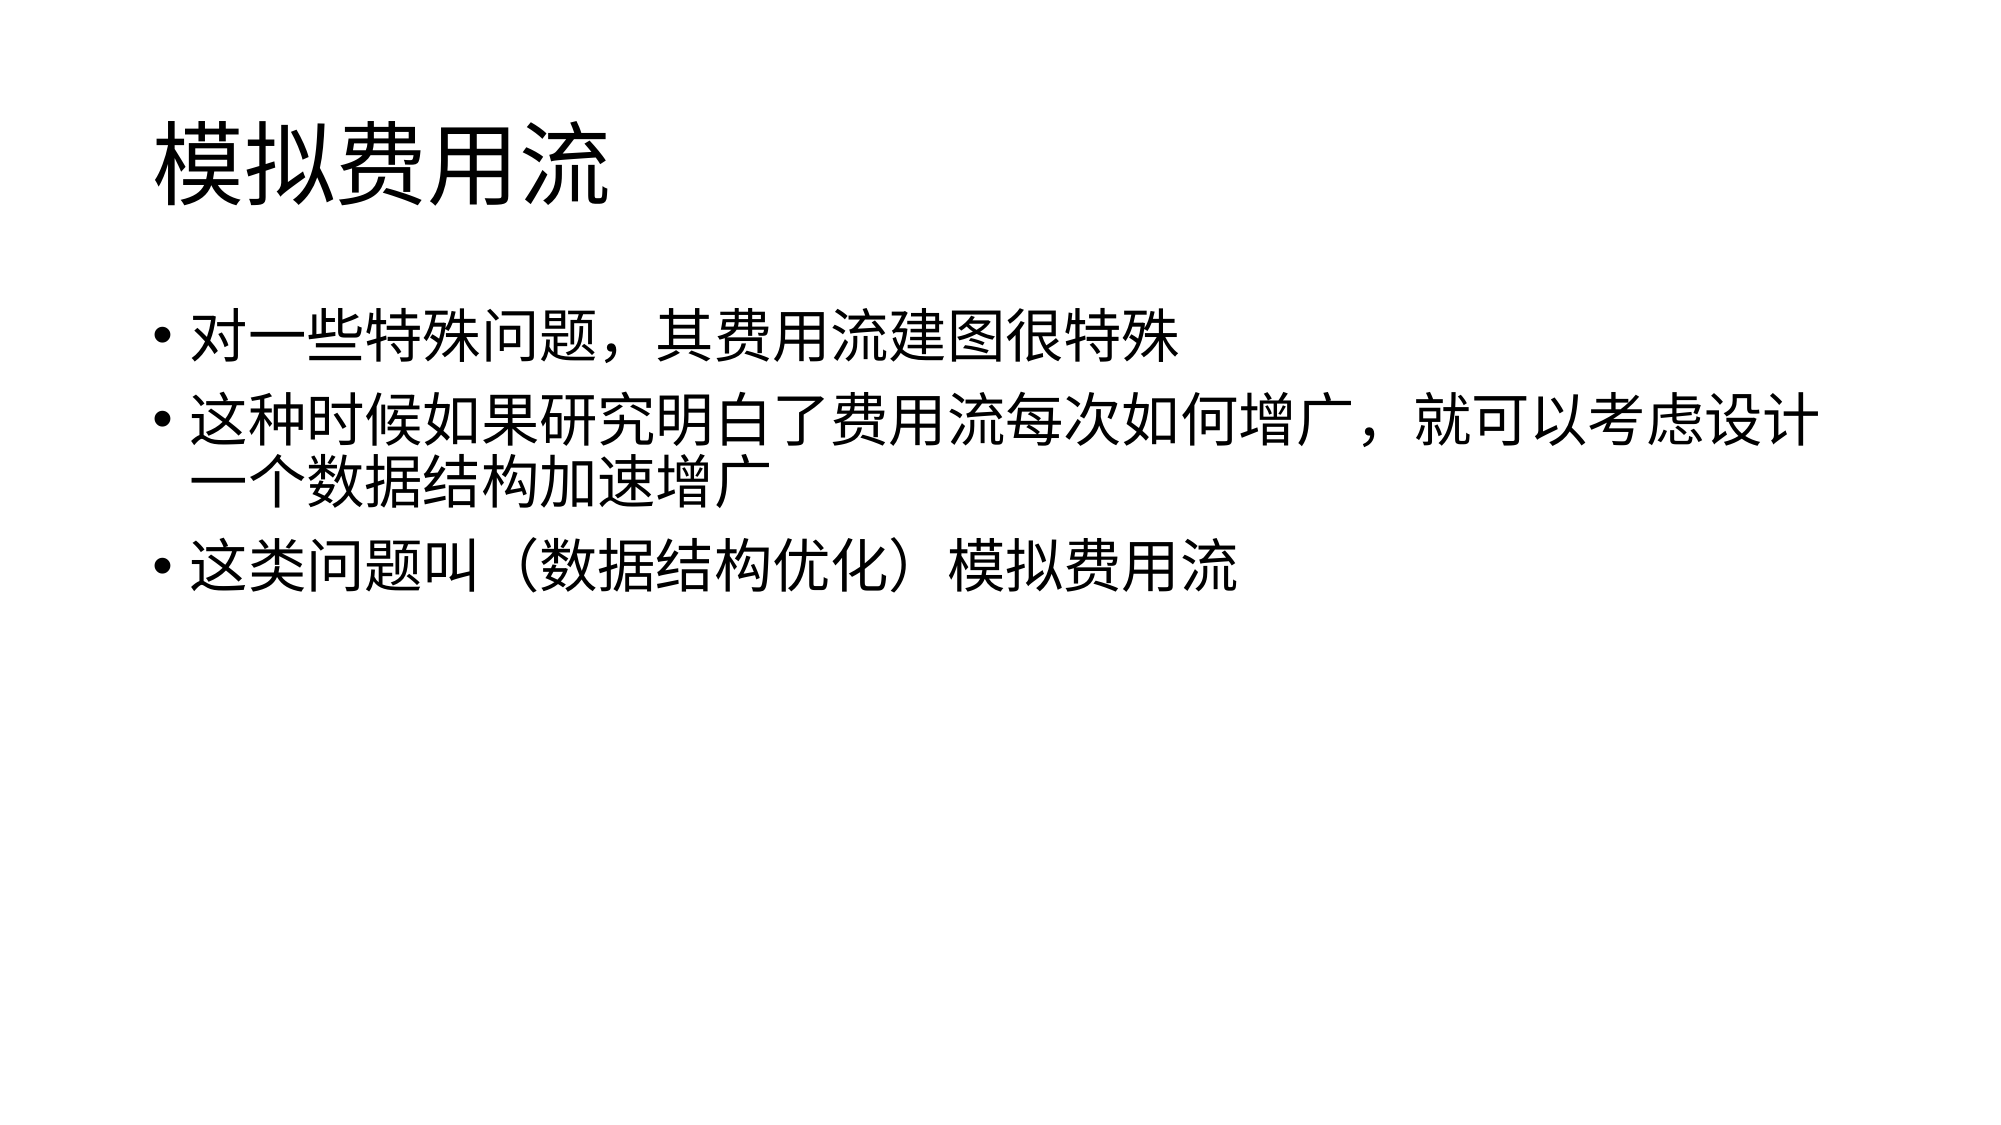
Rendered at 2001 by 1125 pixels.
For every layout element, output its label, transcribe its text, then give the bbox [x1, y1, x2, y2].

list 对一些特殊问题，其费用流建图很特殊 这种时候如果研究明白了费用流每次如何增广，就可以考虑设计一个数据结构加速增广 这类问题叫（数据结构优化）模拟费用流 [137, 299, 1863, 1014]
title 模拟费用流 [137, 59, 1863, 278]
